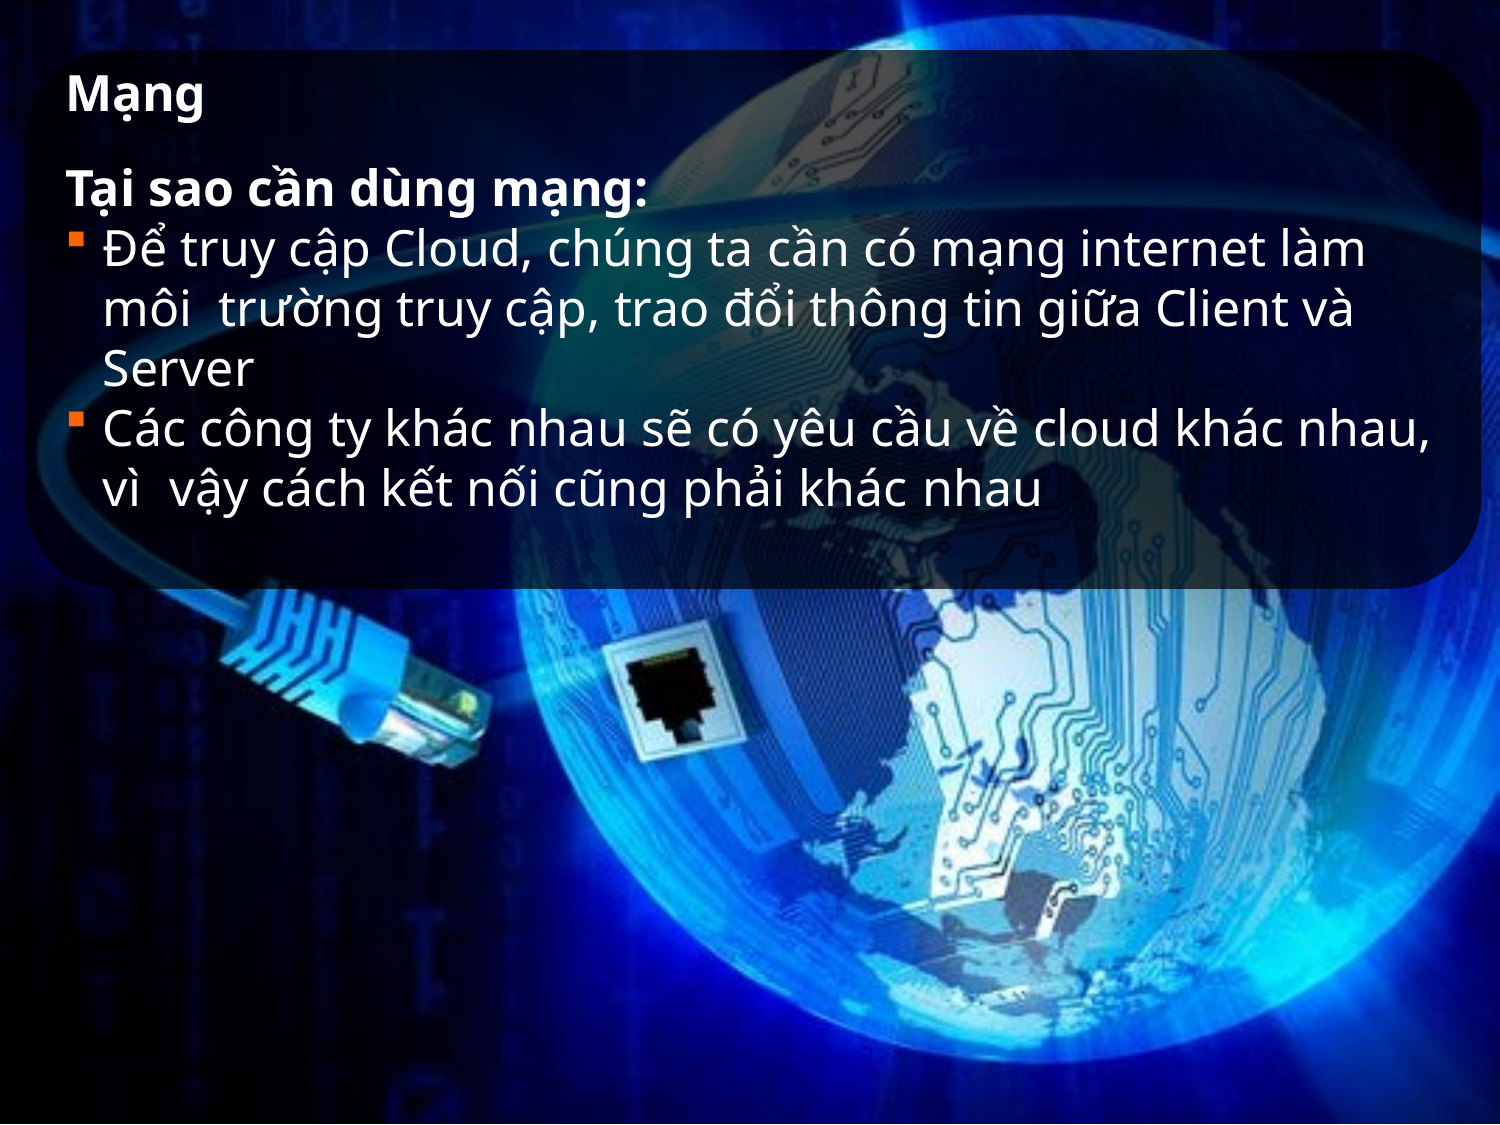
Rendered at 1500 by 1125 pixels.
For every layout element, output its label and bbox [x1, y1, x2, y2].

text_box [0, 0, 1500, 1124]
